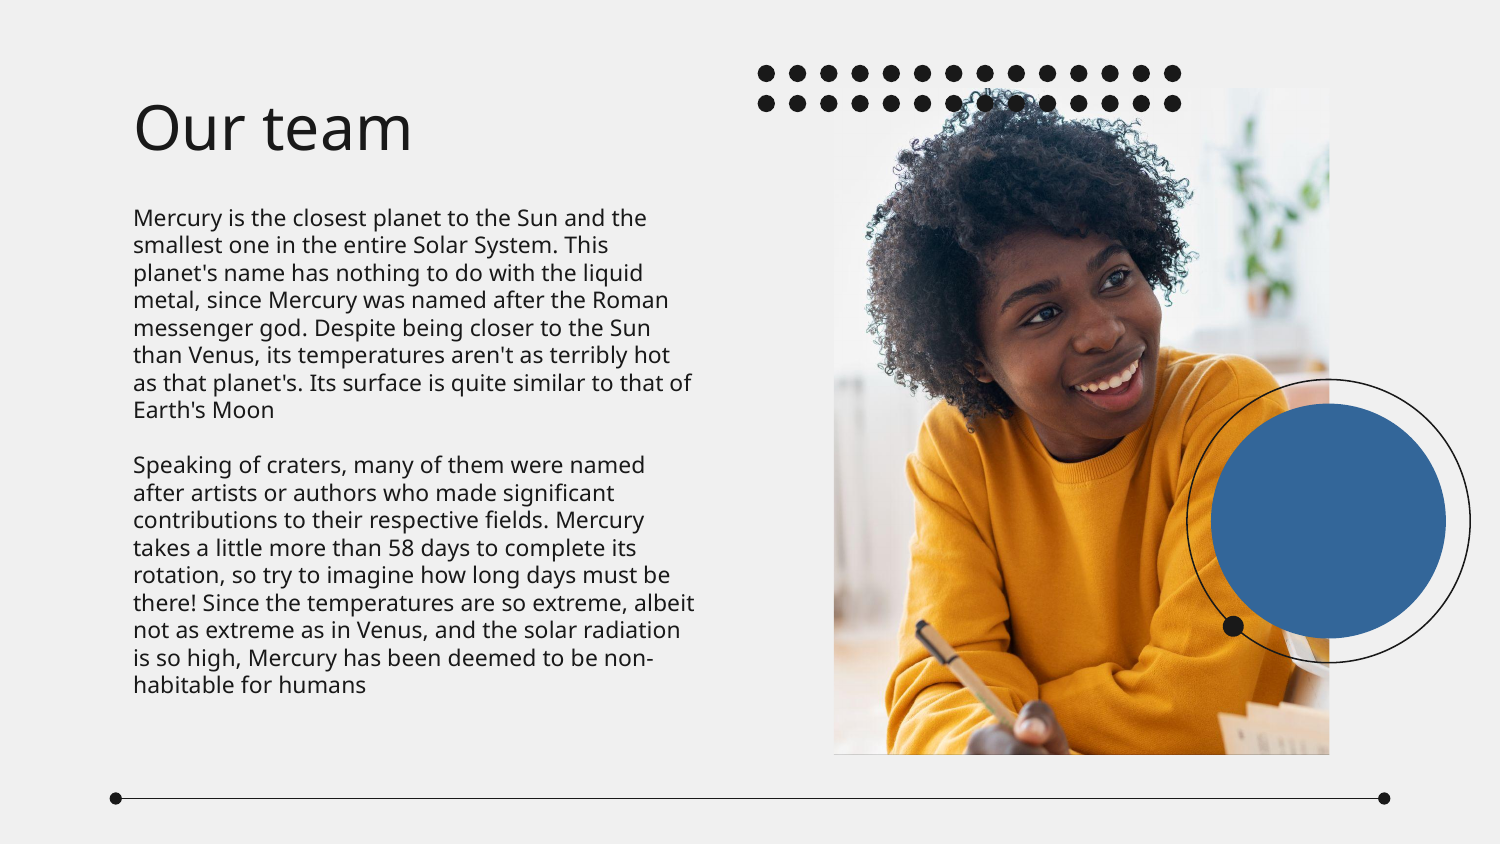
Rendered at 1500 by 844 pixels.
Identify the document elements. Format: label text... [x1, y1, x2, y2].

picture [833, 87, 1330, 756]
subtitle Mercury is the closest planet to the Sun and the smallest one in the entire Solar System. This planet's name has nothing to do with the liquid metal, since Mercury was named after the Roman messenger god. Despite being closer to the Sun than Venus, its temperatures aren't as terribly hot as that planet's. Its surface is quite similar to that of Earth's Moon Speaking of craters, many of them were named after artists or authors who made significant contributions to their respective fields. Mercury takes a little more than 58 days to complete its rotation, so try to imagine how long days must be there! Since the temperatures are so extreme, albeit not as extreme as in Venus, and the solar radiation is so high, Mercury has been deemed to be non-habitable for humans [118, 188, 711, 756]
title Our team [118, 72, 750, 189]
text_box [1132, 325, 1500, 718]
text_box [757, 64, 1182, 113]
